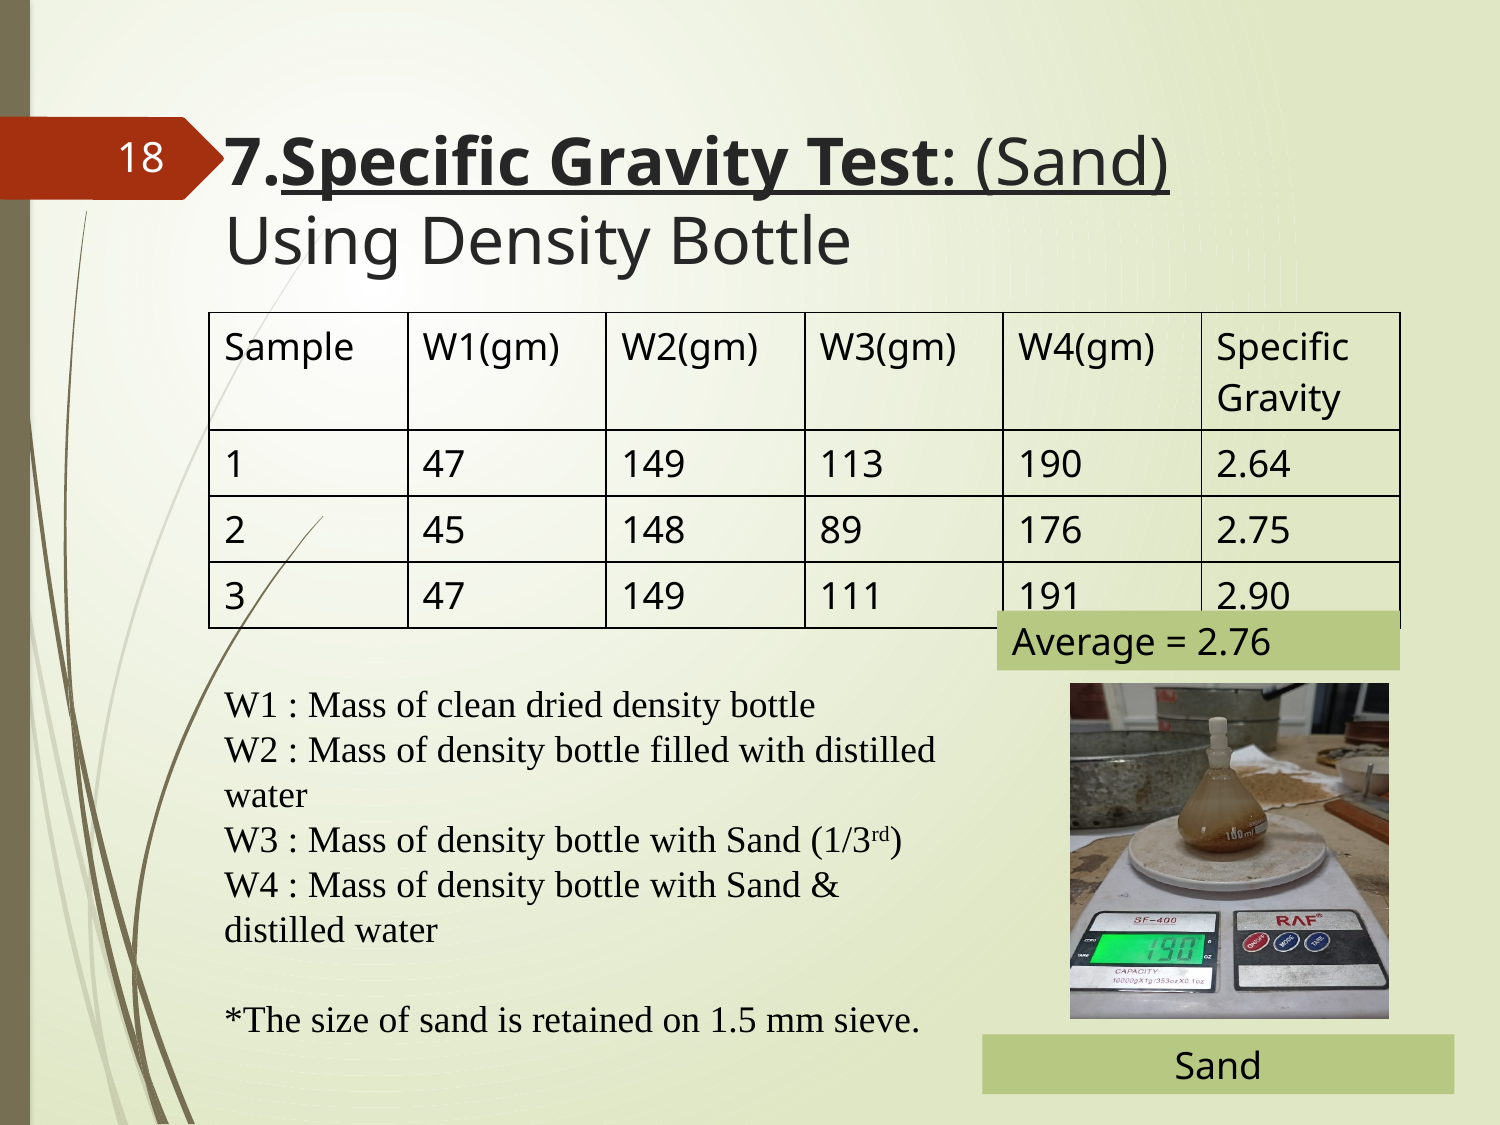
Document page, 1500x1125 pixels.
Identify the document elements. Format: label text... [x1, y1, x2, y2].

table_cell 149 [607, 563, 804, 627]
table_cell 47 [409, 563, 605, 627]
table_header W4(gm) [1004, 313, 1201, 429]
text_box W1 : Mass of clean dried density bottle W2 : Mass of density bottle filled with distilled water W3 : Mass of density bottle with Sand (1/3rd) W4 : Mass of density bottle with Sand & distilled water *The size of sand is retained on 1.5 mm sieve. [209, 673, 956, 1093]
title 7.Specific Gravity Test: (Sand) Using Density Bottle [209, 111, 1400, 286]
table_header W3(gm) [806, 313, 1002, 429]
table_cell 149 [607, 431, 804, 495]
table_header W2(gm) [607, 313, 804, 429]
table_cell 2 [210, 497, 407, 561]
slide_number 18 [83, 129, 180, 190]
picture [1069, 683, 1389, 1020]
table_cell 2.64 [1202, 431, 1399, 495]
table_cell 47 [409, 431, 605, 495]
table_header W1(gm) [409, 313, 605, 429]
table_cell 2.75 [1202, 497, 1399, 561]
table_cell 111 [806, 563, 1002, 627]
text_box Average = 2.76 [997, 610, 1400, 671]
table_header Specific Gravity [1202, 313, 1399, 429]
table_cell 89 [806, 497, 1002, 561]
table_cell 45 [409, 497, 605, 561]
table_cell 148 [607, 497, 804, 561]
table_cell 113 [806, 431, 1002, 495]
table_cell 190 [1004, 431, 1201, 495]
table_cell 191 [1004, 563, 1201, 610]
table_header Sample [210, 313, 407, 429]
table_cell 2.90 [1202, 563, 1399, 610]
table_cell 3 [210, 563, 407, 627]
table_cell 1 [210, 431, 407, 495]
table_cell 176 [1004, 497, 1201, 561]
text_box Sand [982, 1034, 1455, 1095]
